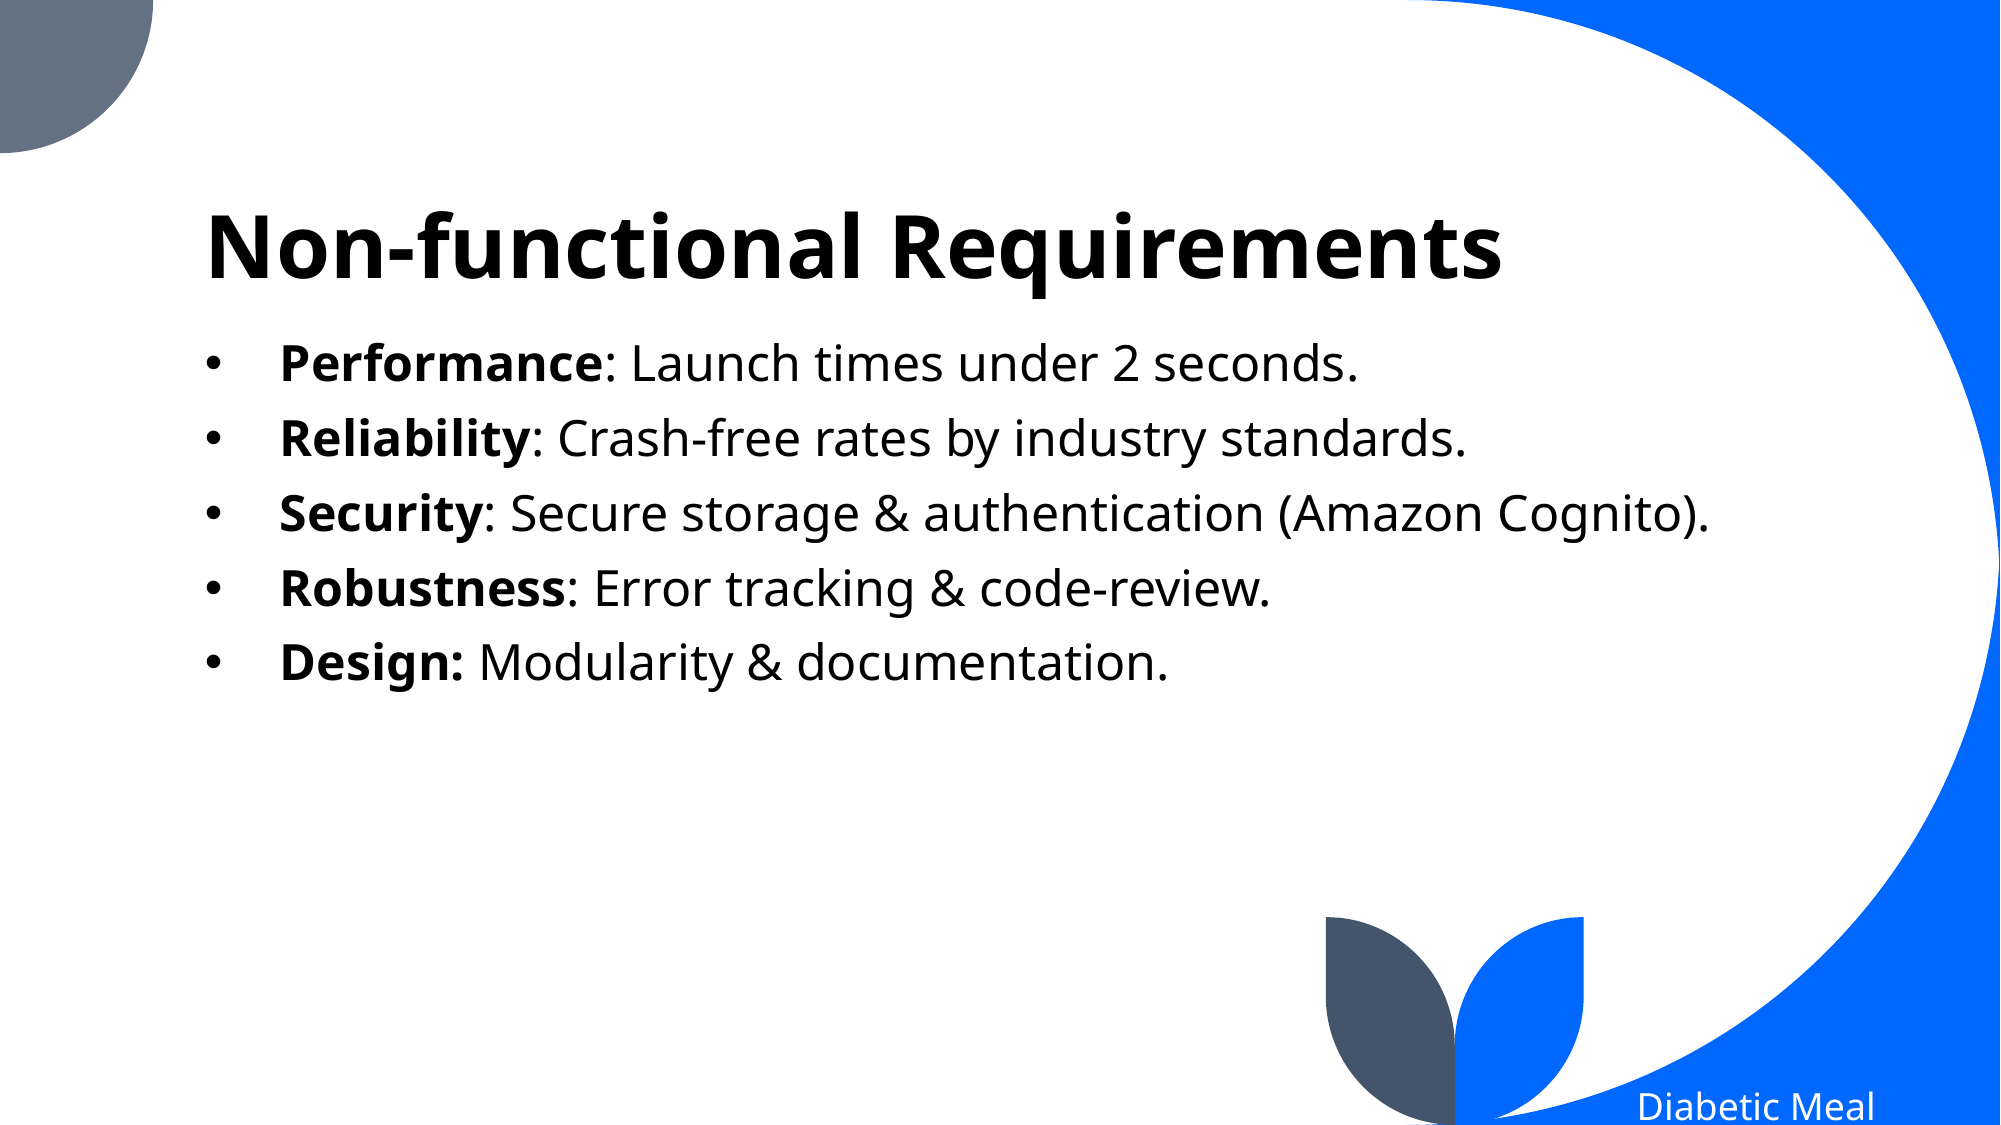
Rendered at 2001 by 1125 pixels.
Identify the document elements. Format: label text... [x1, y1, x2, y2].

title Non-functional Requirements [190, 16, 1795, 303]
list Performance: Launch times under 2 seconds. Reliability: Crash-free rates by industry standards. Security: Secure storage & authentication (Amazon Cognito). Robustness: Error tracking & code-review. Design: Modularity & documentation. [190, 330, 1795, 884]
text_box Diabetic Meal Planner [1621, 1075, 2000, 1125]
